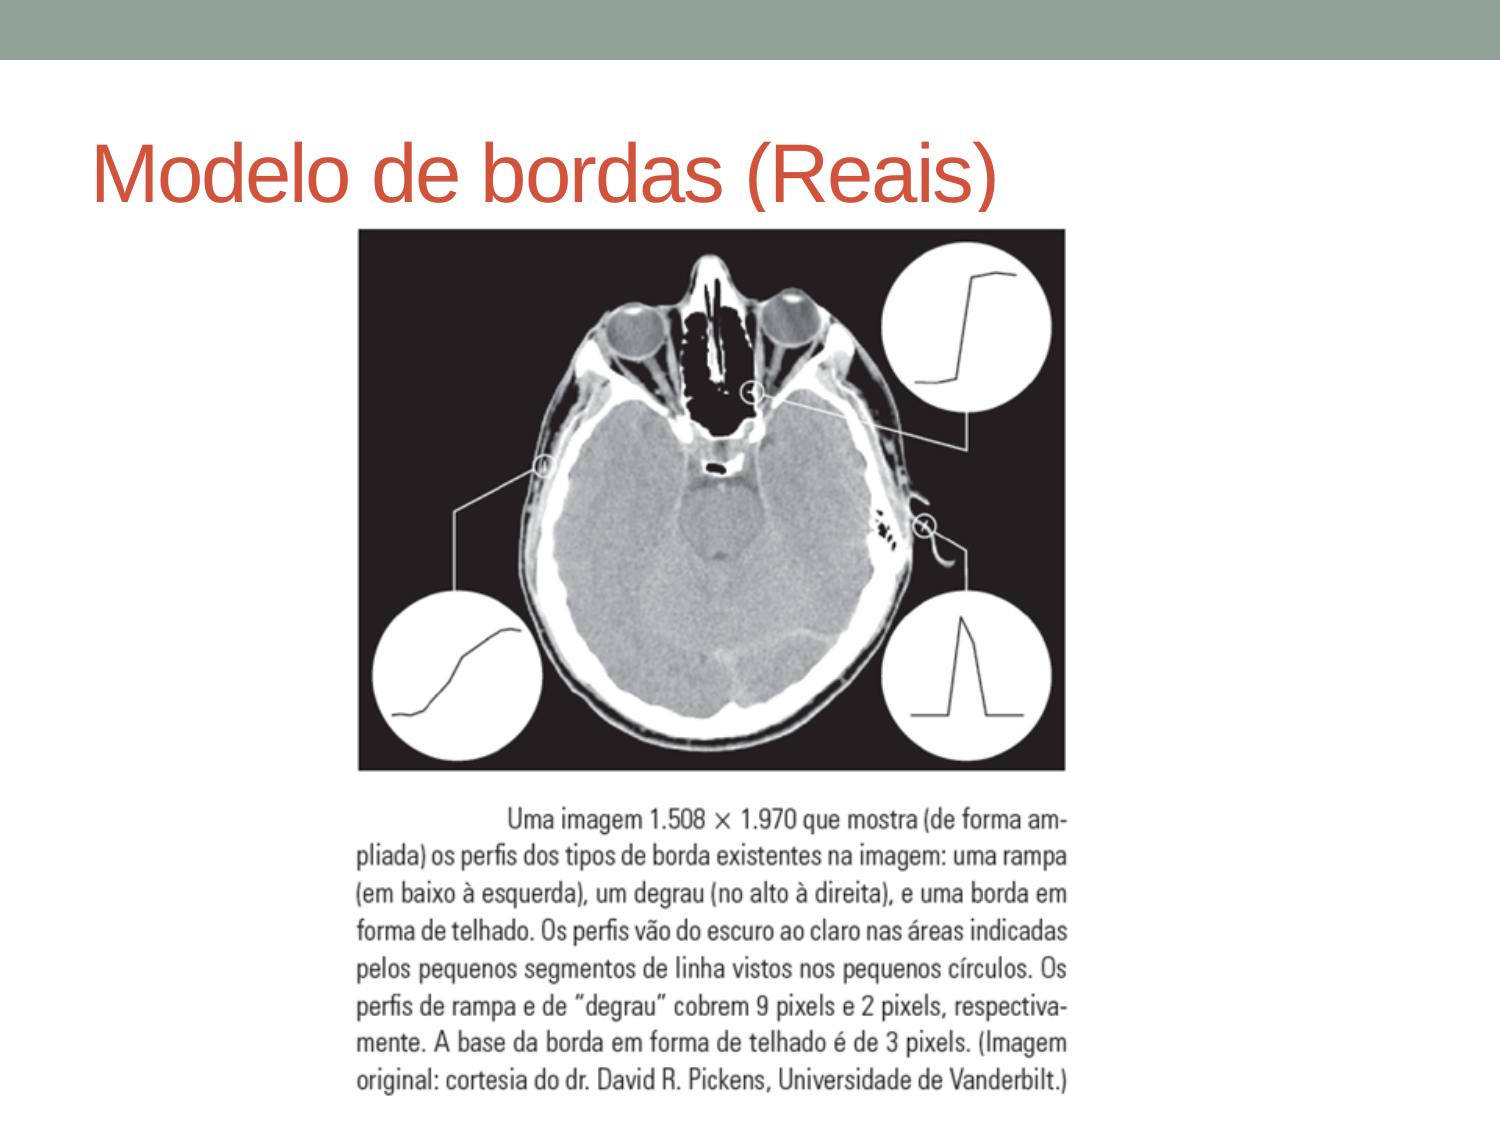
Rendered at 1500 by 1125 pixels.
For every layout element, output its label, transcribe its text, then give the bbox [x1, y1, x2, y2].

title Modelo de bordas (Reais) [75, 87, 1425, 250]
picture [349, 212, 1080, 1102]
